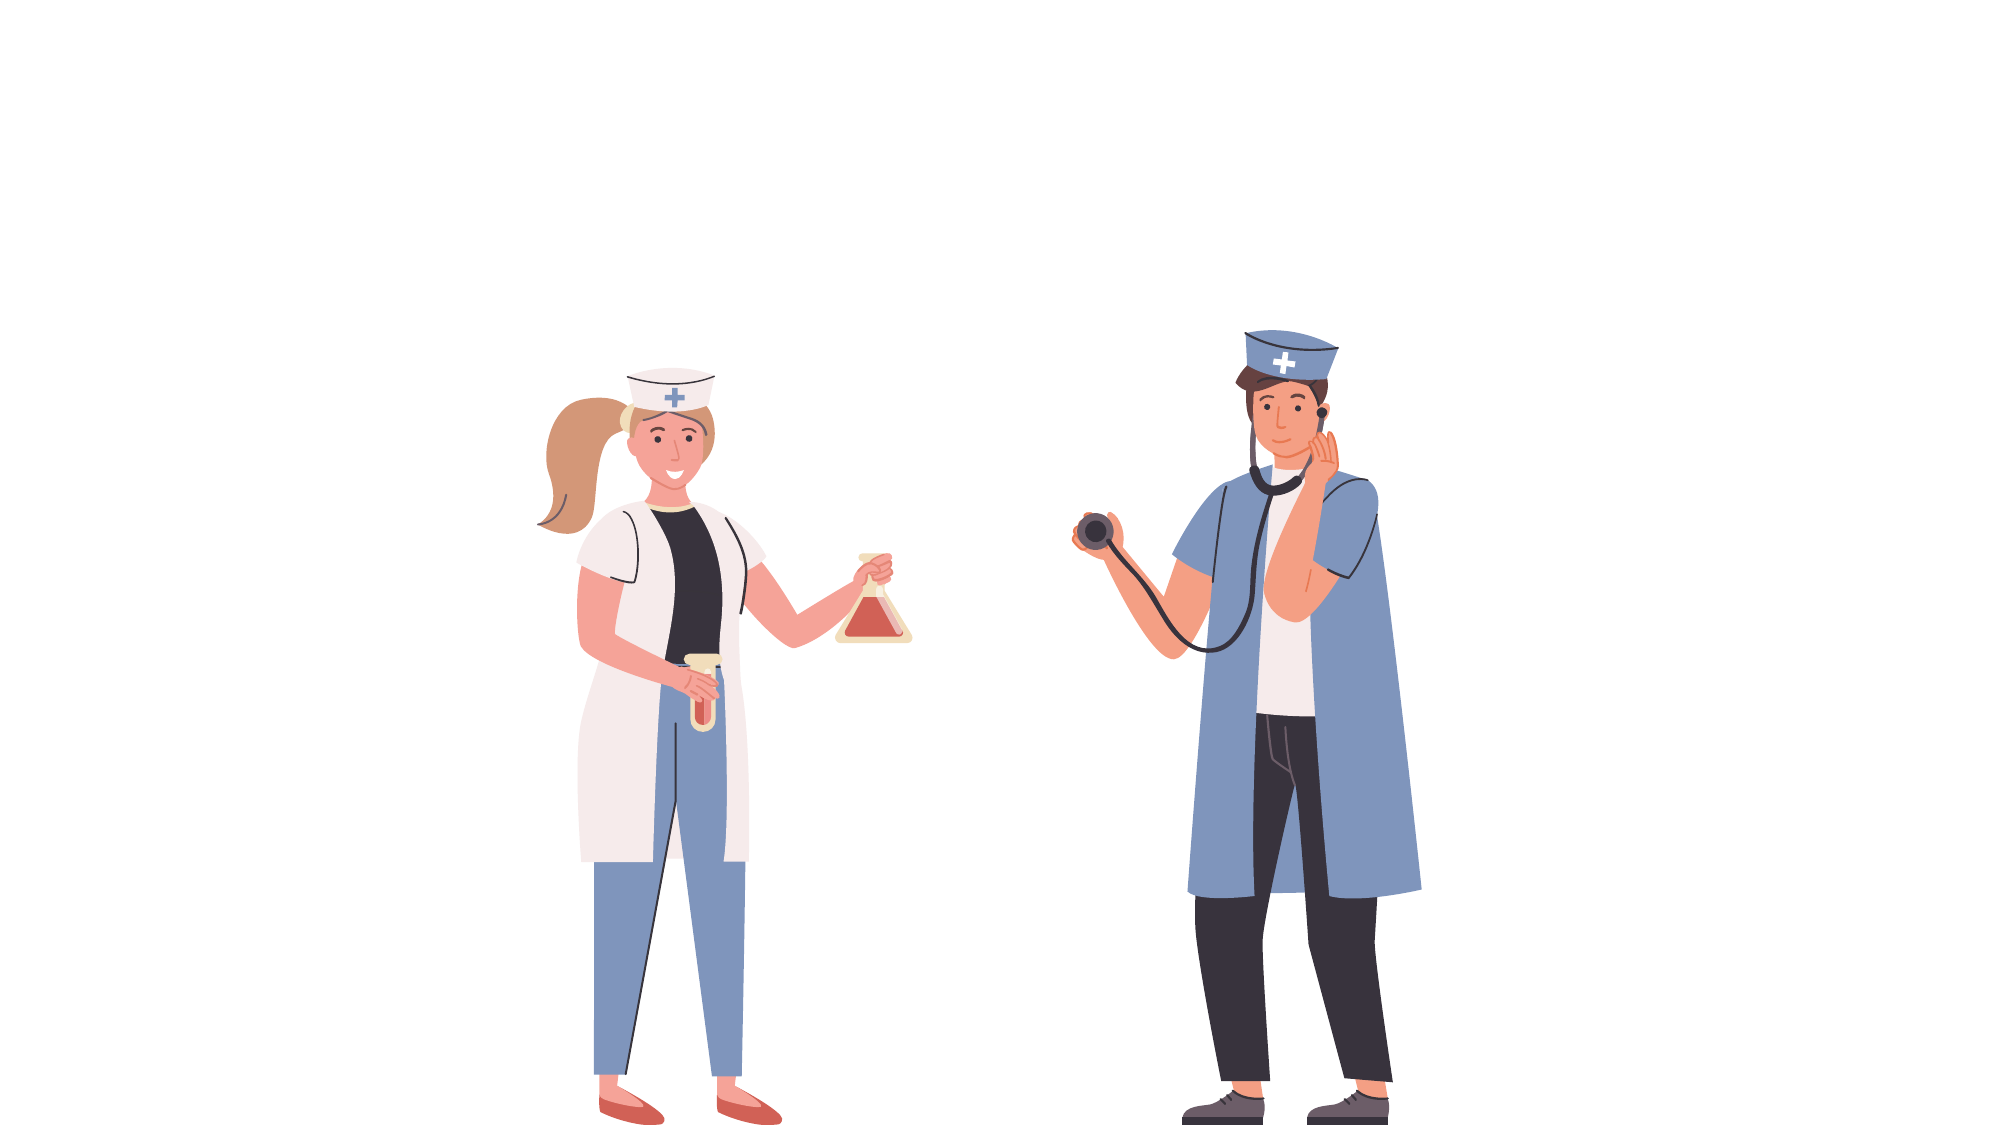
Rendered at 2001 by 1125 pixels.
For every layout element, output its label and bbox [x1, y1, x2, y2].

text_box [1071, 330, 1422, 1125]
text_box [536, 367, 913, 1125]
